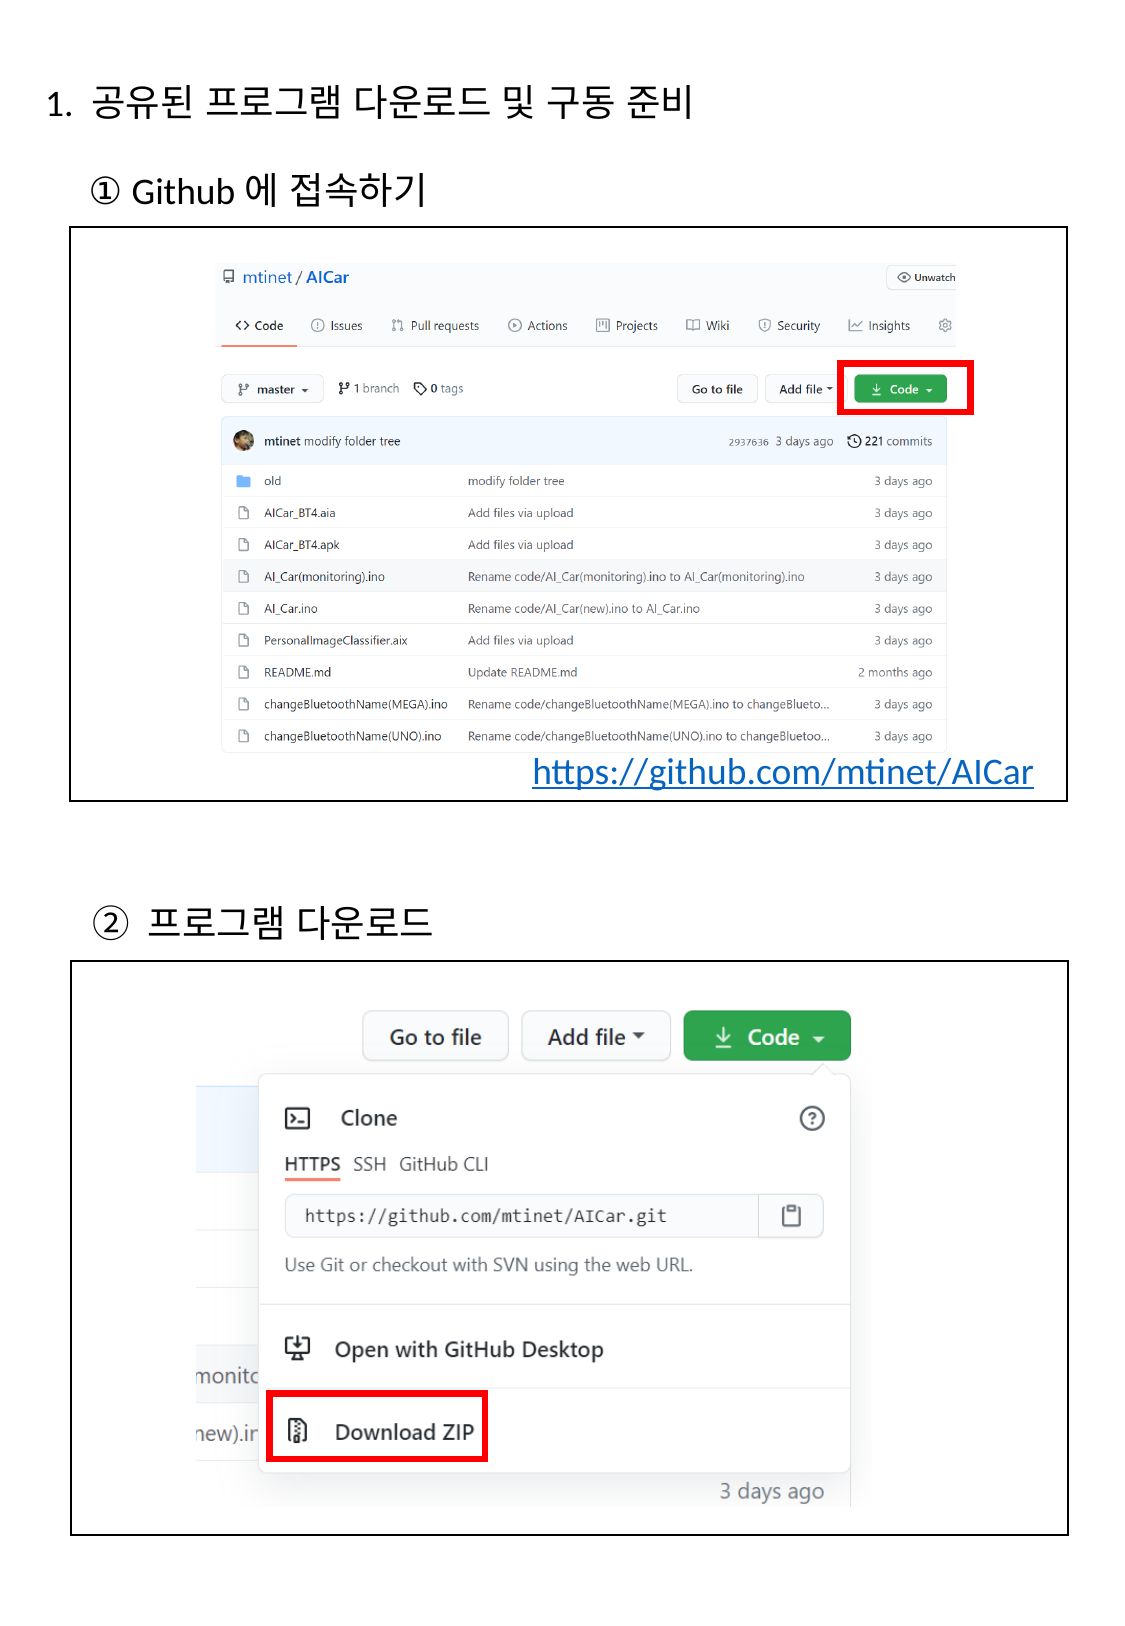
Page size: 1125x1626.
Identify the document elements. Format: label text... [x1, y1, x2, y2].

text_box https://github.com/mtinet/AICar [517, 739, 1067, 799]
picture [196, 979, 872, 1507]
text_box [69, 226, 1068, 802]
text_box [70, 960, 1069, 1536]
text_box [956, 363, 972, 413]
text_box 1. 공유된 프로그램 다운로드 및 구동 준비 [30, 49, 711, 132]
text_box ② 프로그램 다운로드 [78, 893, 450, 953]
text_box ① Github에 접속하기 [73, 159, 443, 220]
picture [215, 263, 956, 758]
